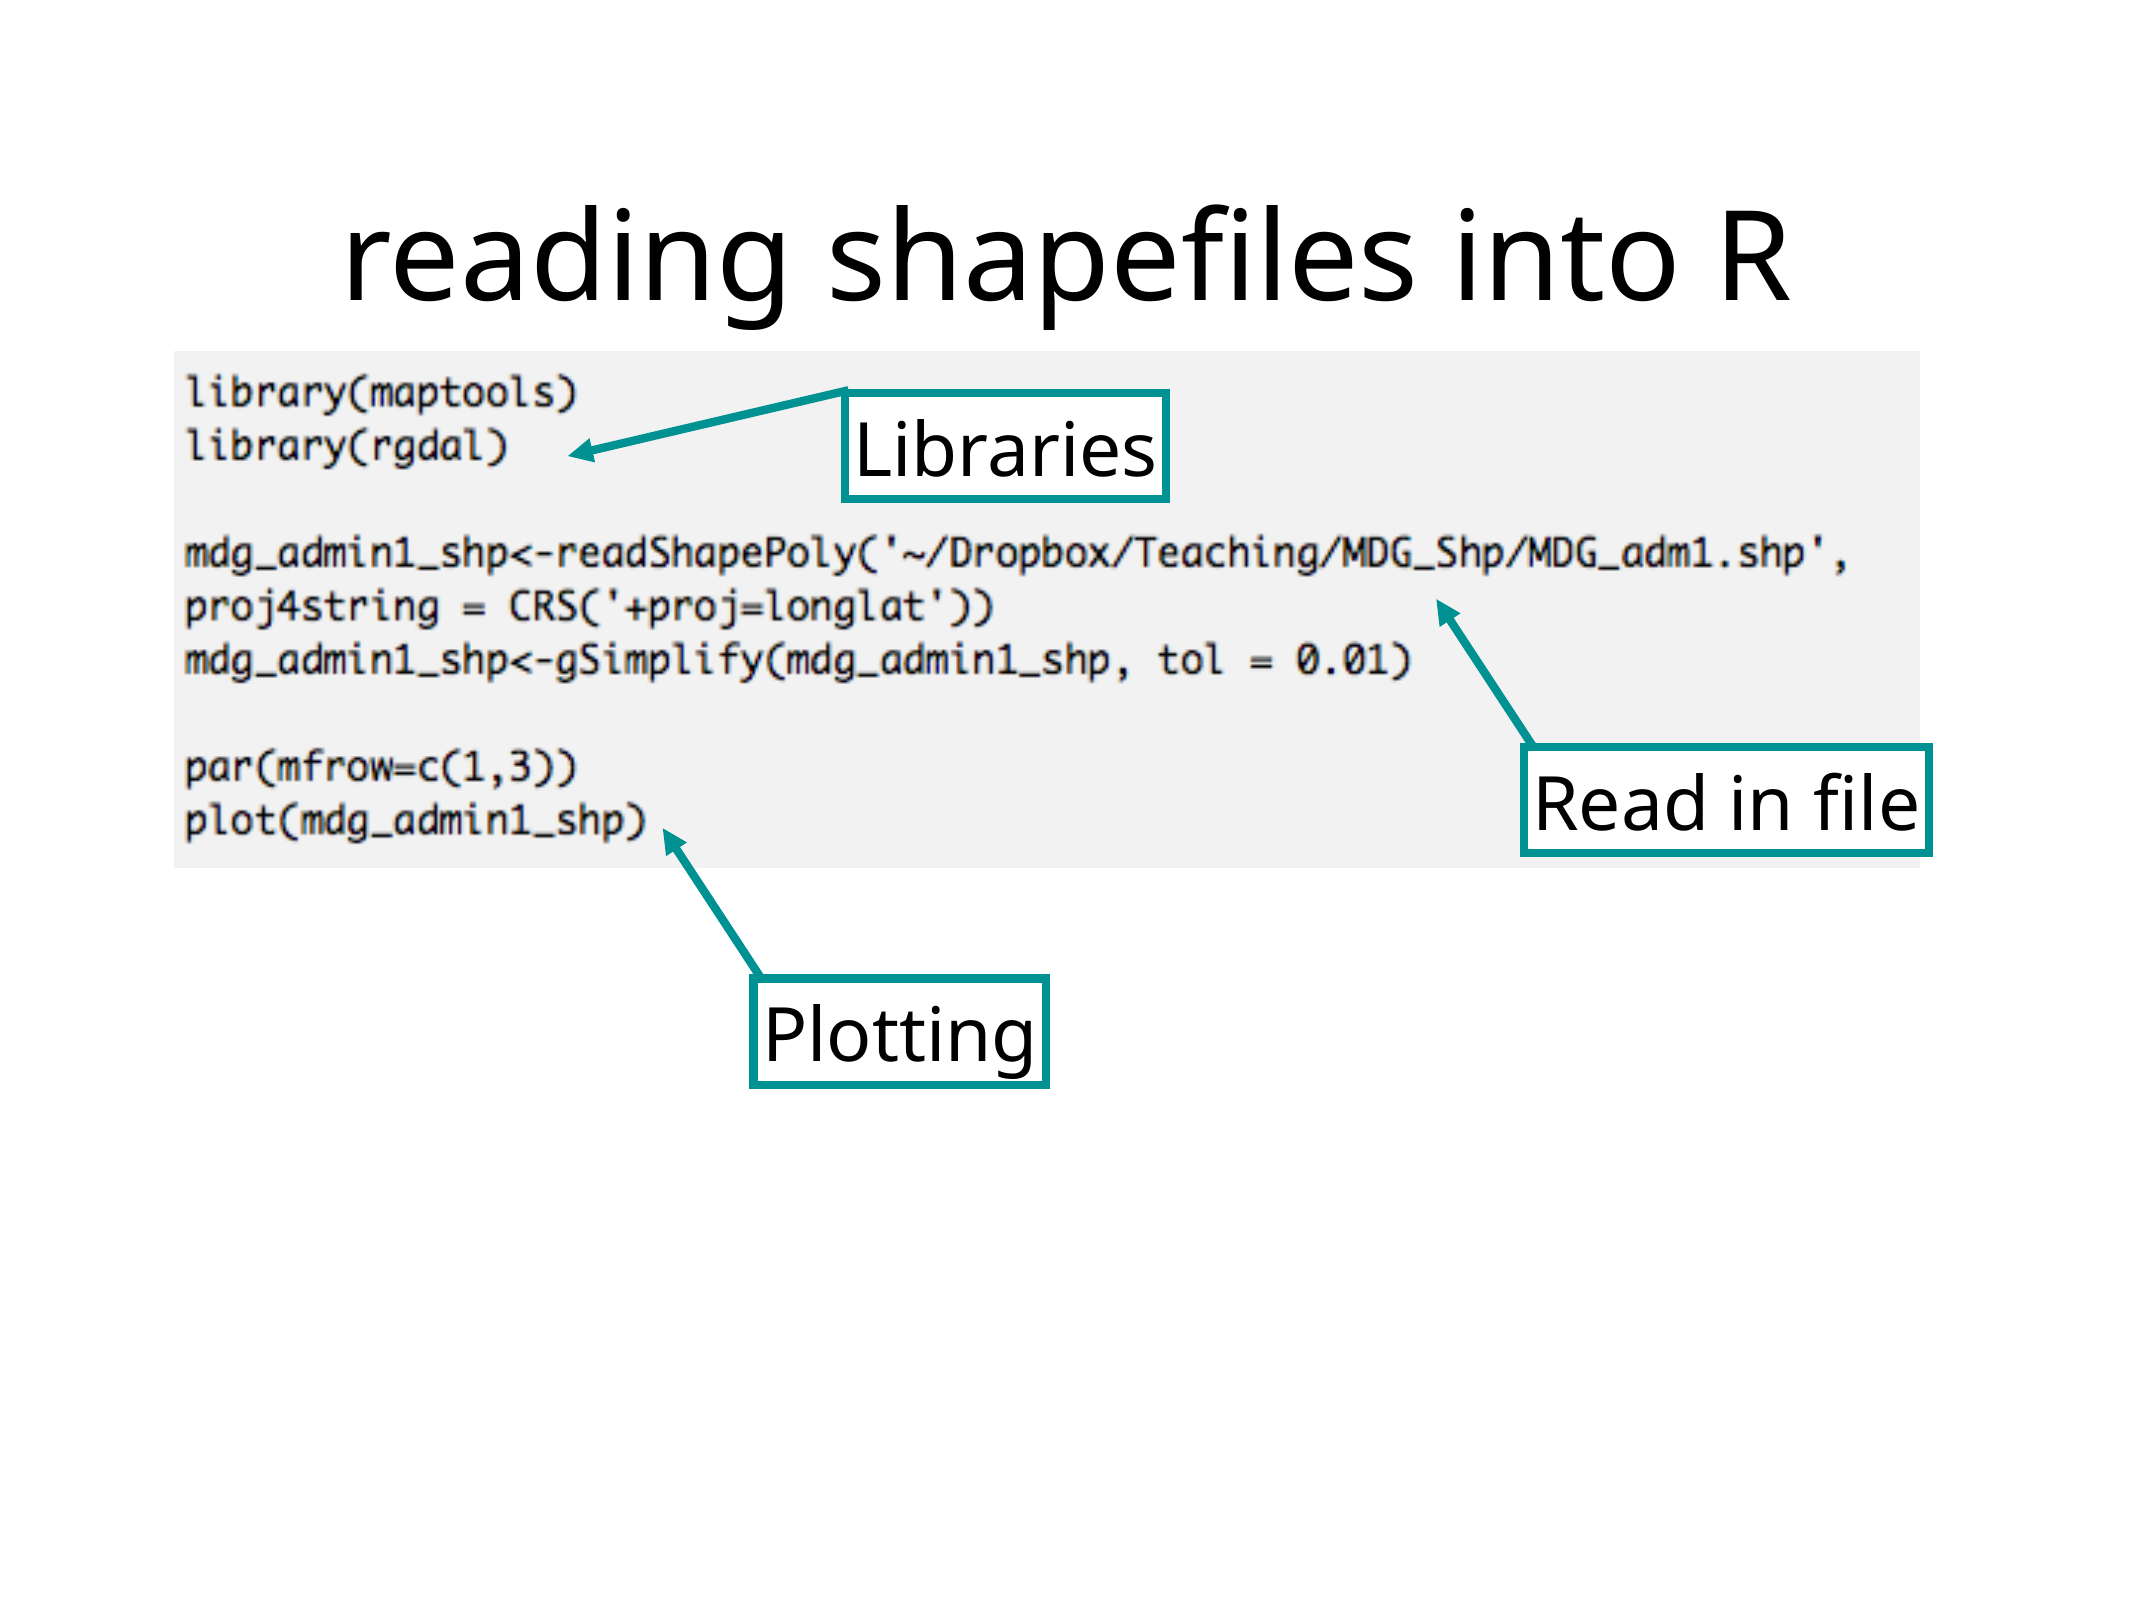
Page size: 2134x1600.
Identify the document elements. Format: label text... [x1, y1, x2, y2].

title reading shapefiles into R [155, 72, 1978, 428]
text_box Plotting [753, 978, 1047, 1086]
picture [174, 351, 1920, 869]
